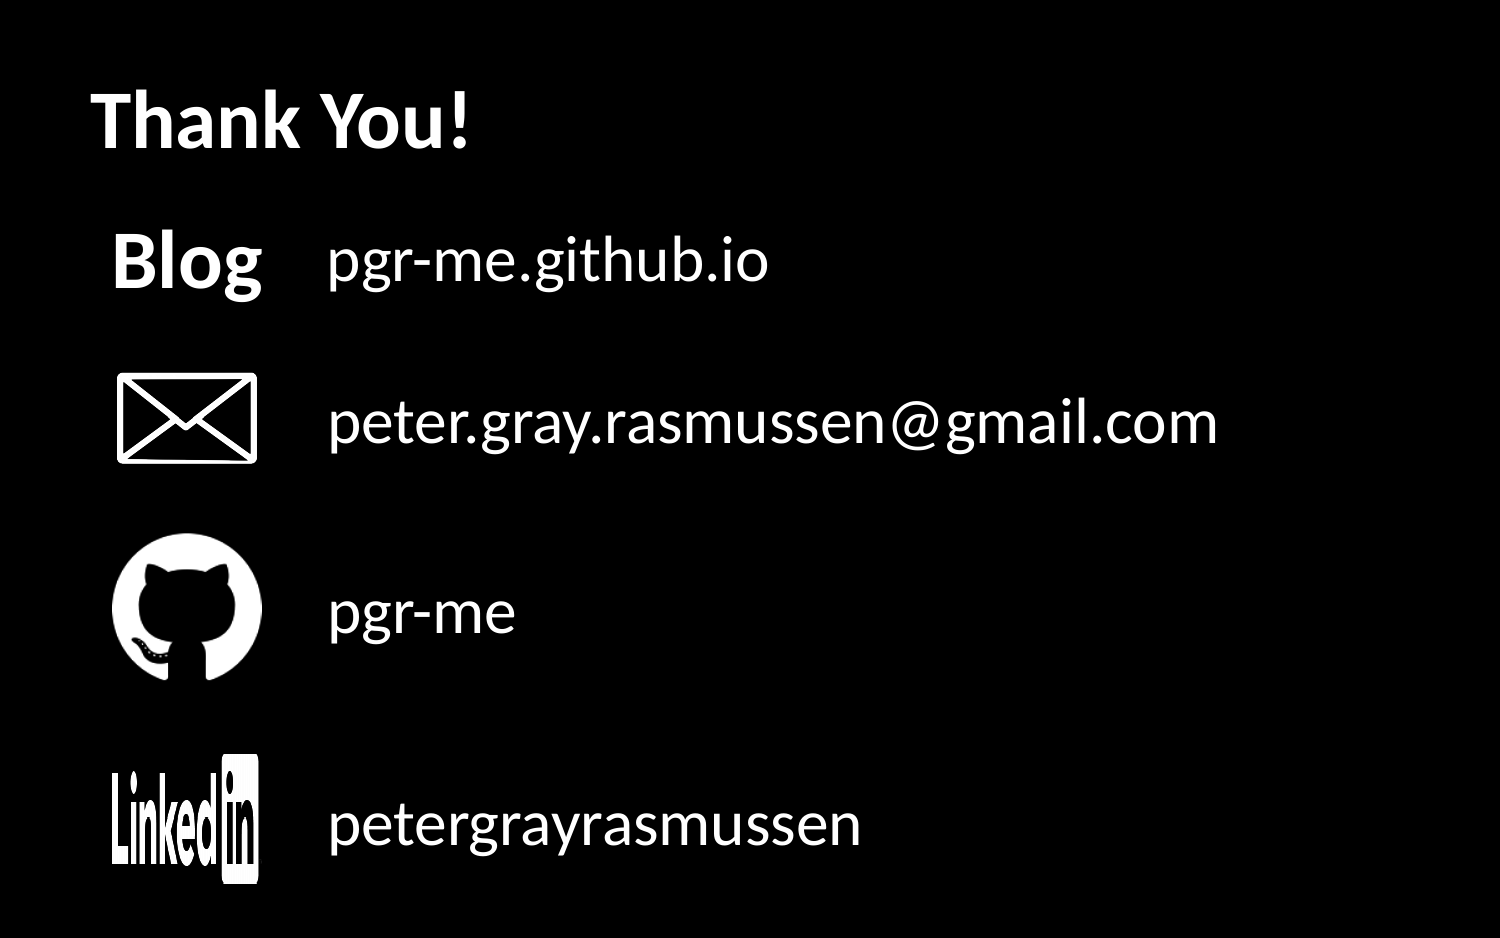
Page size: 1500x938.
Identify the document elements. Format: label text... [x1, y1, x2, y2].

text_box peter.gray.rasmussen@gmail.com [311, 370, 1318, 465]
text_box pgr-me [311, 560, 1318, 655]
picture [111, 342, 263, 493]
picture [111, 532, 263, 683]
list Blog [42, 208, 311, 303]
title Thank You! [75, 37, 1425, 194]
text_box petergrayrasmussen [311, 771, 1318, 866]
text_box pgr-me.github.io [311, 208, 1176, 303]
picture [111, 753, 263, 884]
